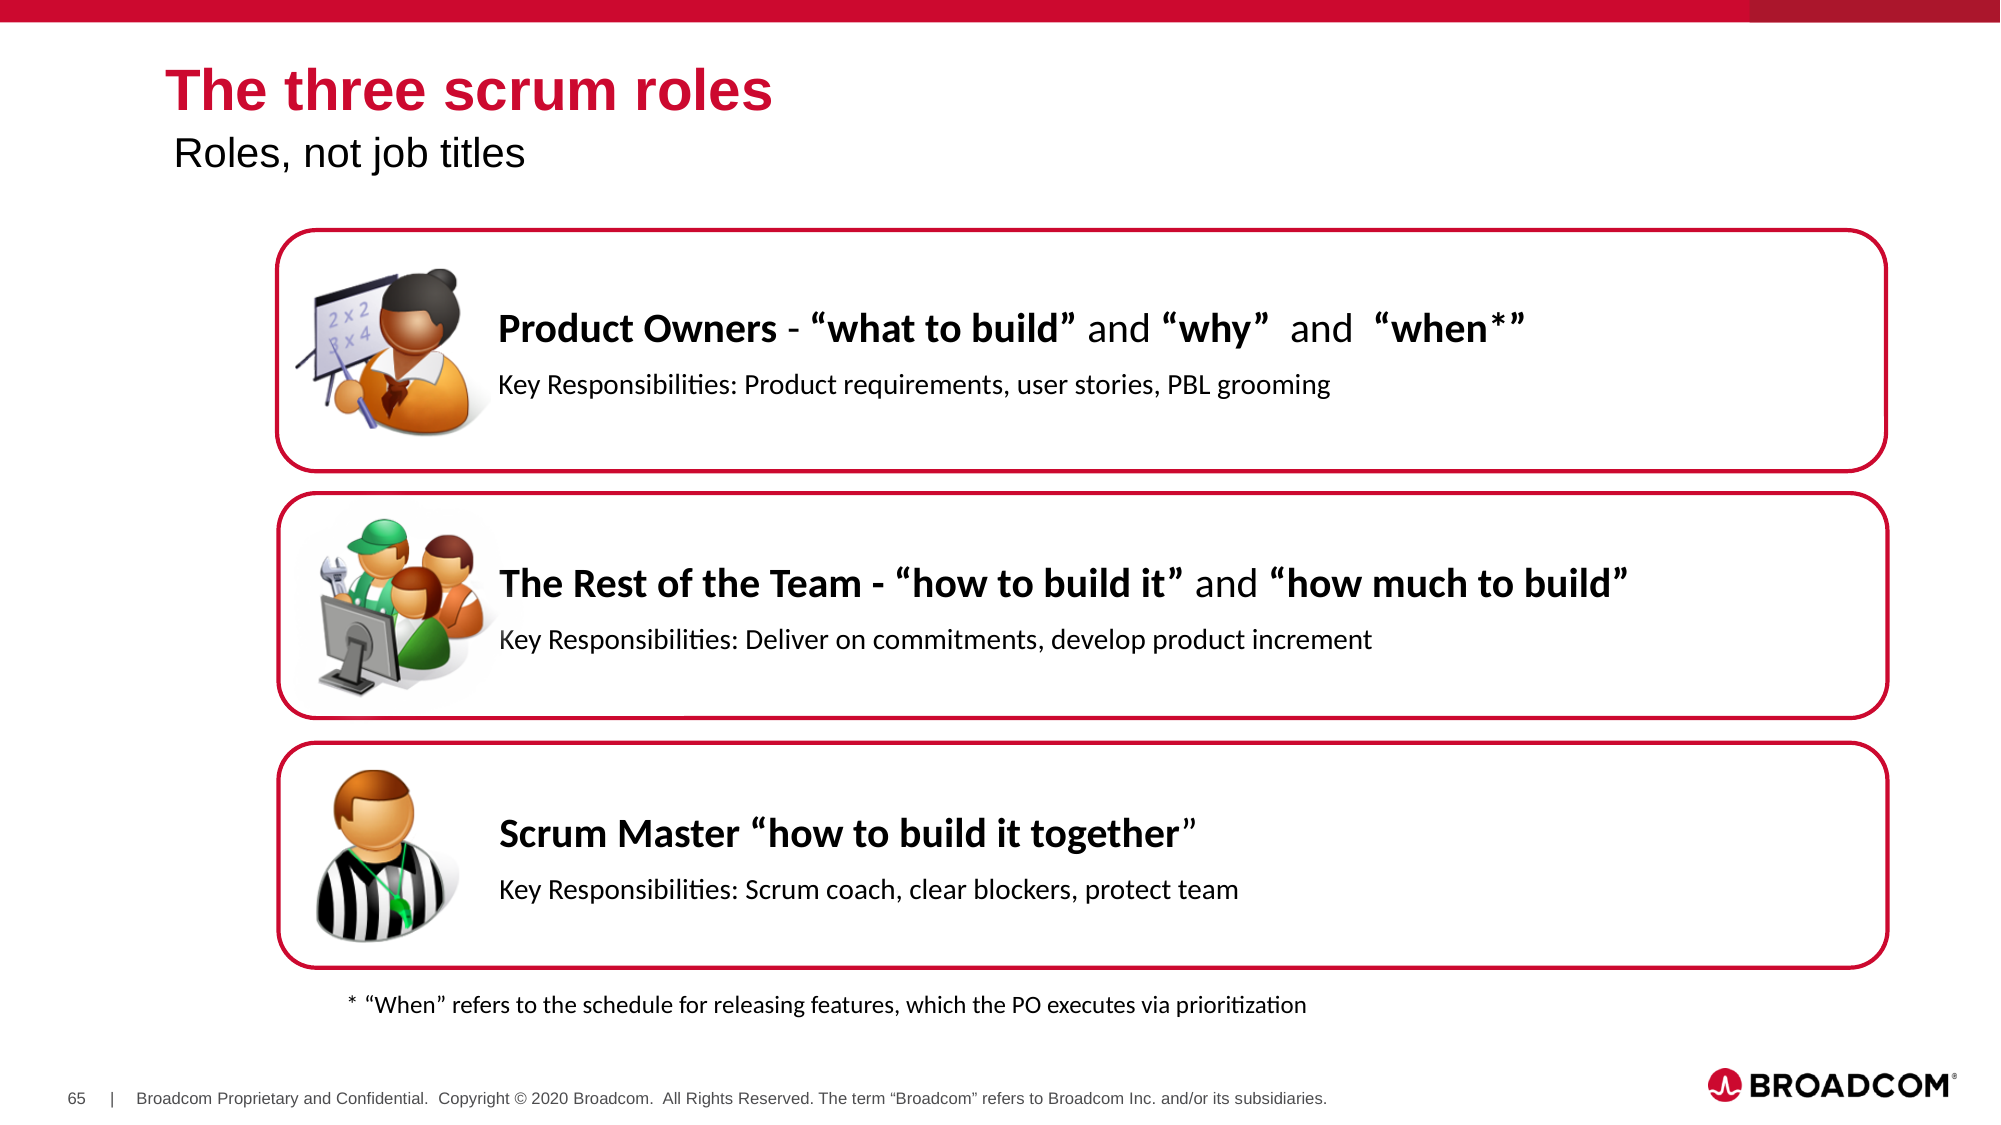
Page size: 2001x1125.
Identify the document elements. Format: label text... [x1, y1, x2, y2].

picture [276, 468, 548, 742]
text_box The Rest of the Team - “how to build it” and “how much to build” Key Responsibilities: Deliver on commitments, develop product increment [552, 491, 1890, 721]
text_box Roles, not job titles [173, 131, 1525, 177]
text_box Product Owners - “what to build” and “why” and “when*” Key Responsibilities: Product requirements, user stories, PBL grooming [274, 227, 1889, 474]
title The three scrum roles [0, 36, 1486, 131]
text_box * “When” refers to the schedule for releasing features, which the PO executes via prioritization [331, 980, 1662, 1025]
picture [294, 249, 491, 445]
text_box Scrum Master “how to build it together” Key Responsibilities: Scrum coach, clear blockers, protect team [281, 740, 1890, 970]
picture [281, 761, 477, 957]
picture [1708, 1068, 1957, 1102]
